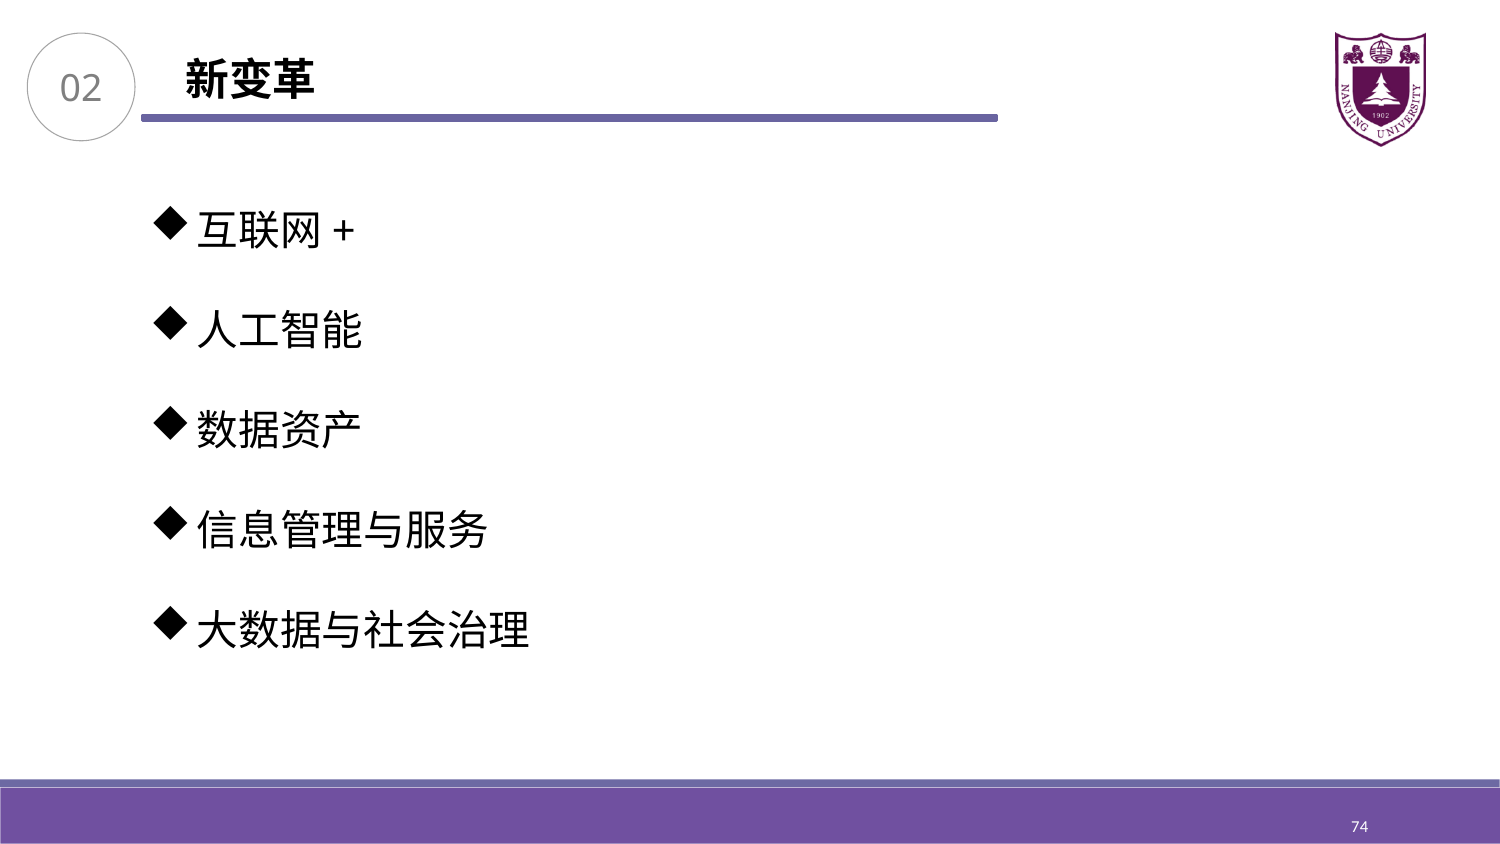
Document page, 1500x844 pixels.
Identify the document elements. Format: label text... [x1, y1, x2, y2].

text_box 新变革 [174, 46, 328, 111]
slide_number 74 [1218, 803, 1380, 844]
text_box [141, 114, 998, 122]
text_box 互联网+ 人工智能 数据资产 信息管理与服务 大数据与社会治理 [135, 146, 885, 662]
text_box 02 [25, 31, 137, 143]
picture [1334, 31, 1427, 147]
